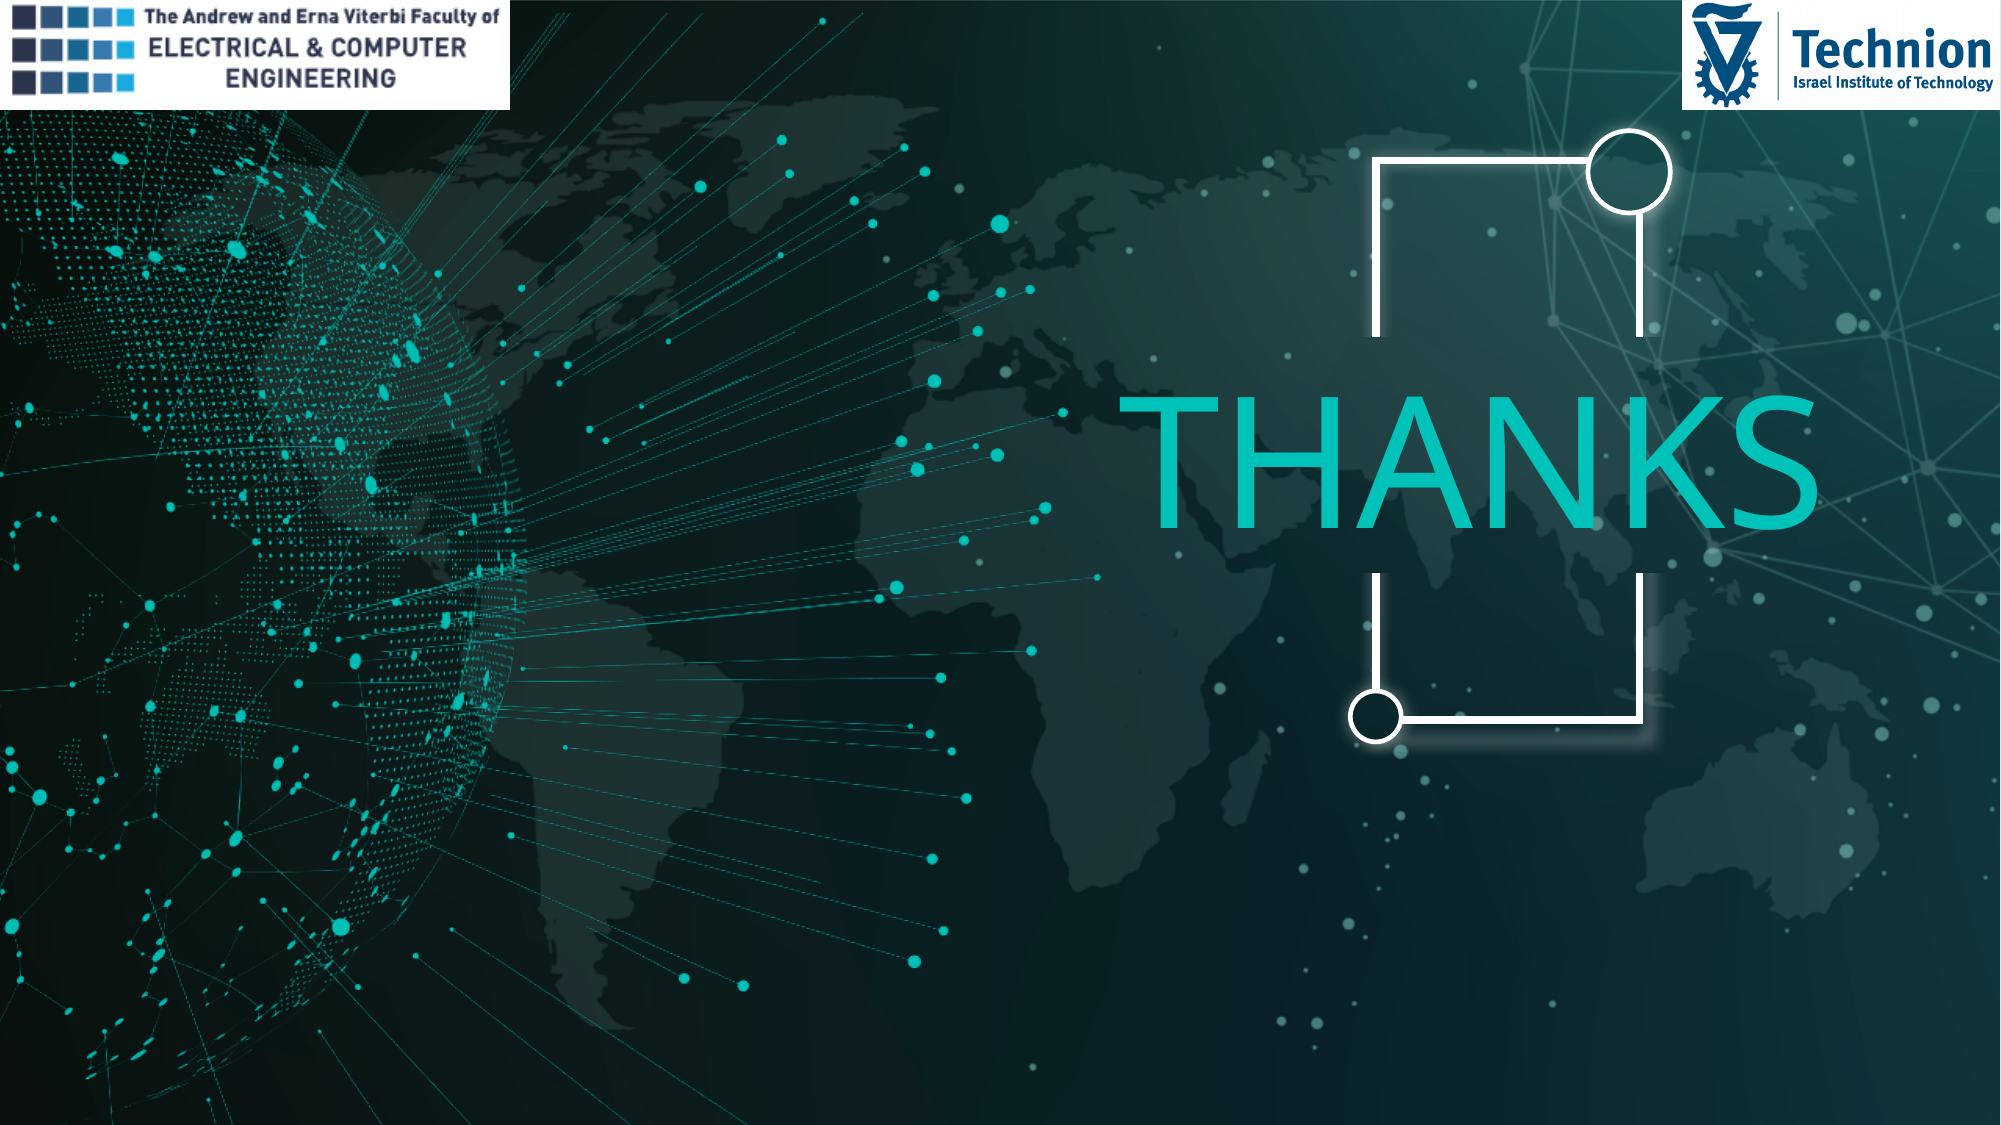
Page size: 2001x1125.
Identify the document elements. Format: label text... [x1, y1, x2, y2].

text_box [1375, 573, 1640, 721]
text_box [1375, 159, 1640, 337]
picture [0, 0, 2001, 1125]
text_box THANKS [1114, 337, 1906, 573]
text_box [1586, 129, 1672, 215]
text_box [1349, 689, 1403, 743]
